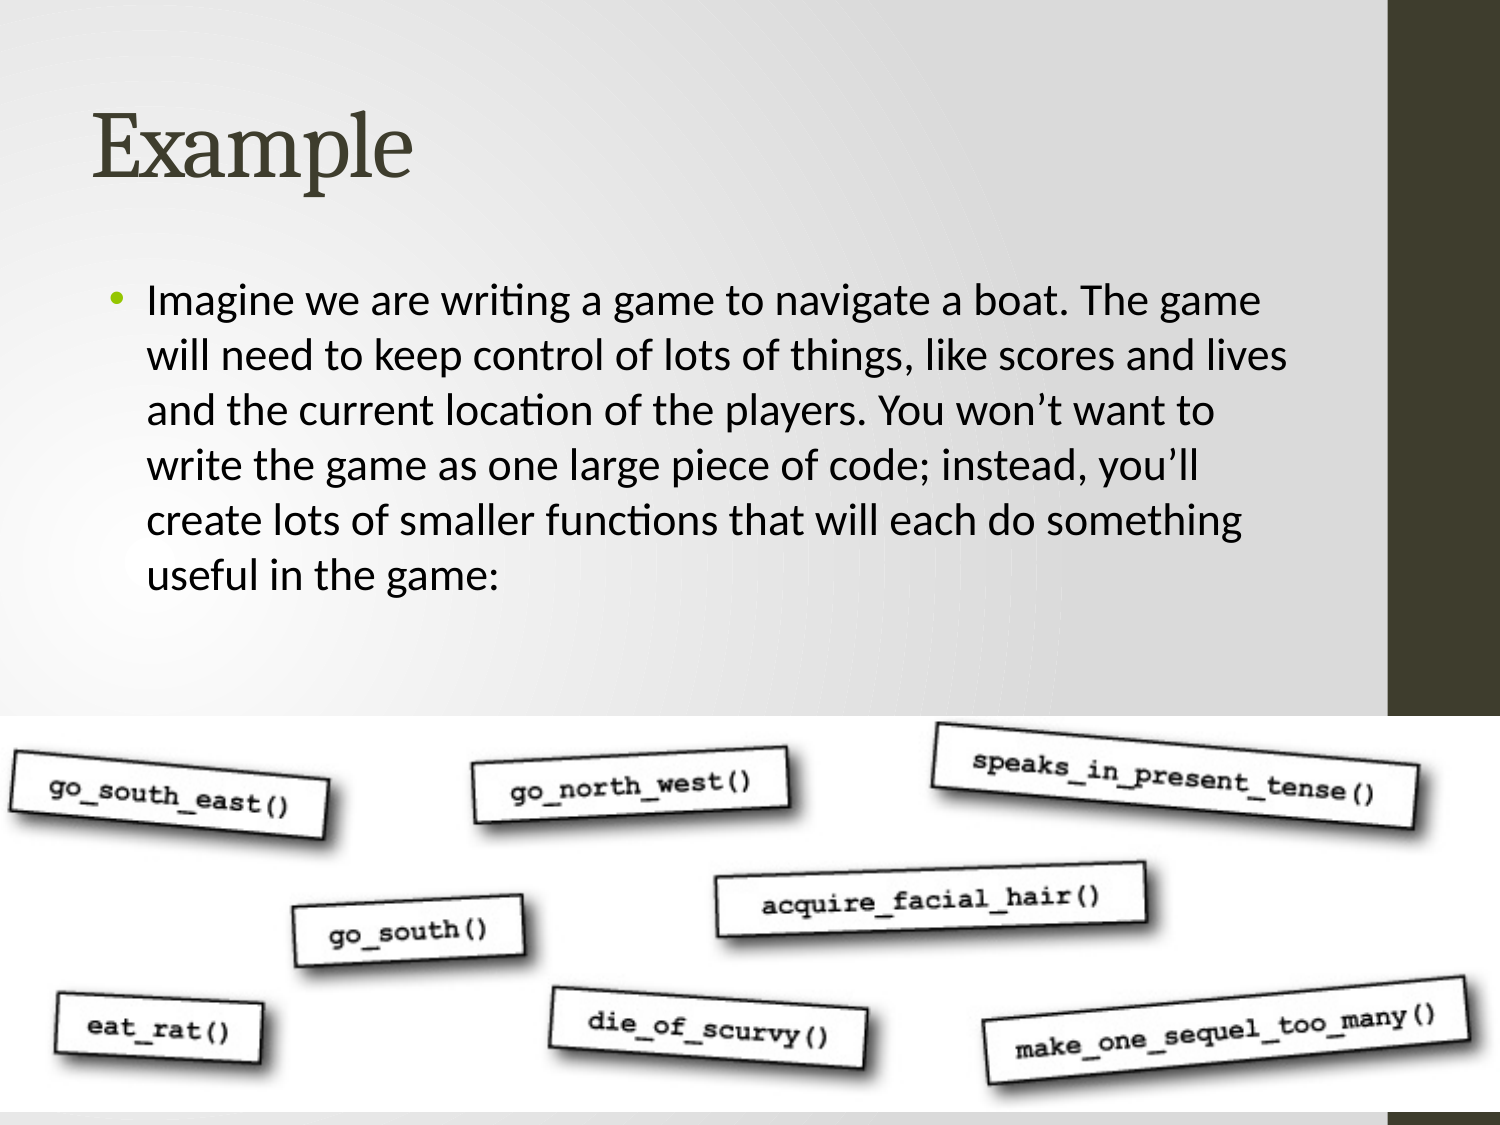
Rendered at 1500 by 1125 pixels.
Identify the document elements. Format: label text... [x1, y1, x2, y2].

picture [0, 715, 1500, 1112]
list Imagine we are writing a game to navigate a boat. The game will need to keep control of lots of things, like scores and lives and the current location of the players. You won’t want to write the game as one large piece of code; instead, you’ll create lots of smaller functions that will each do something useful in the game: [75, 262, 1325, 708]
title Example [75, 45, 1325, 233]
